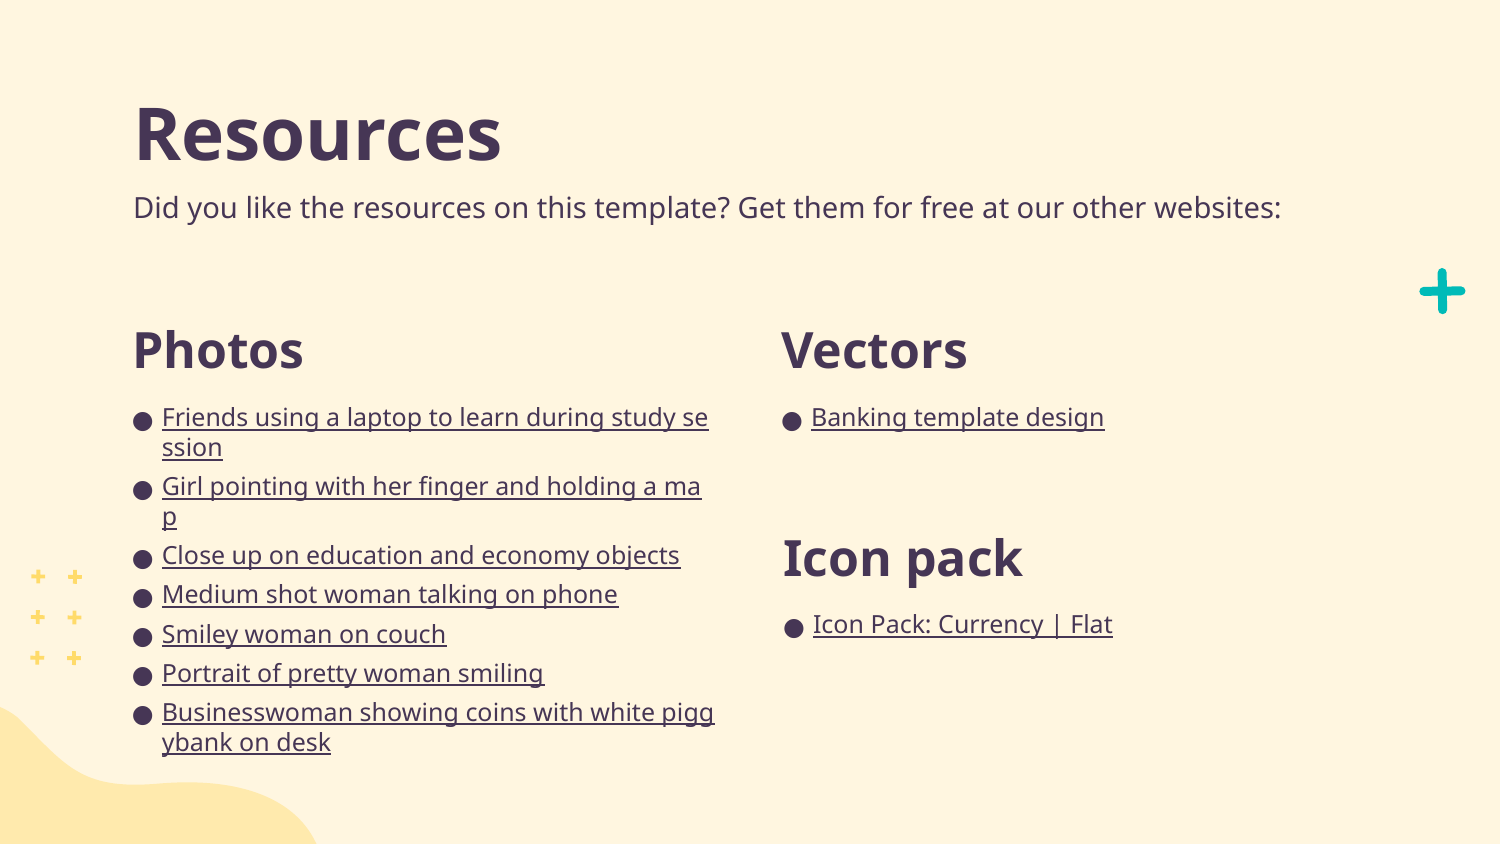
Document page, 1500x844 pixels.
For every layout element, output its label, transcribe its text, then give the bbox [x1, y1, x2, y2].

text_box Icon pack [768, 509, 1383, 588]
text_box Icon Pack: Currency | Flat [768, 588, 1383, 731]
text_box Banking template design [765, 381, 1381, 473]
text_box Photos [117, 302, 732, 381]
list Did you like the resources on this template? Get them for free at our other websites: [118, 174, 1382, 246]
text_box Vectors [766, 302, 1381, 381]
text_box Friends using a laptop to learn during study session Girl pointing with her finger and holding a map Close up on education and economy objects Medium shot woman talking on phone Smiley woman on couch Portrait of pretty woman smiling Businesswoman showing coins with white piggybank on desk [116, 381, 732, 731]
title Resources [118, 72, 1382, 167]
